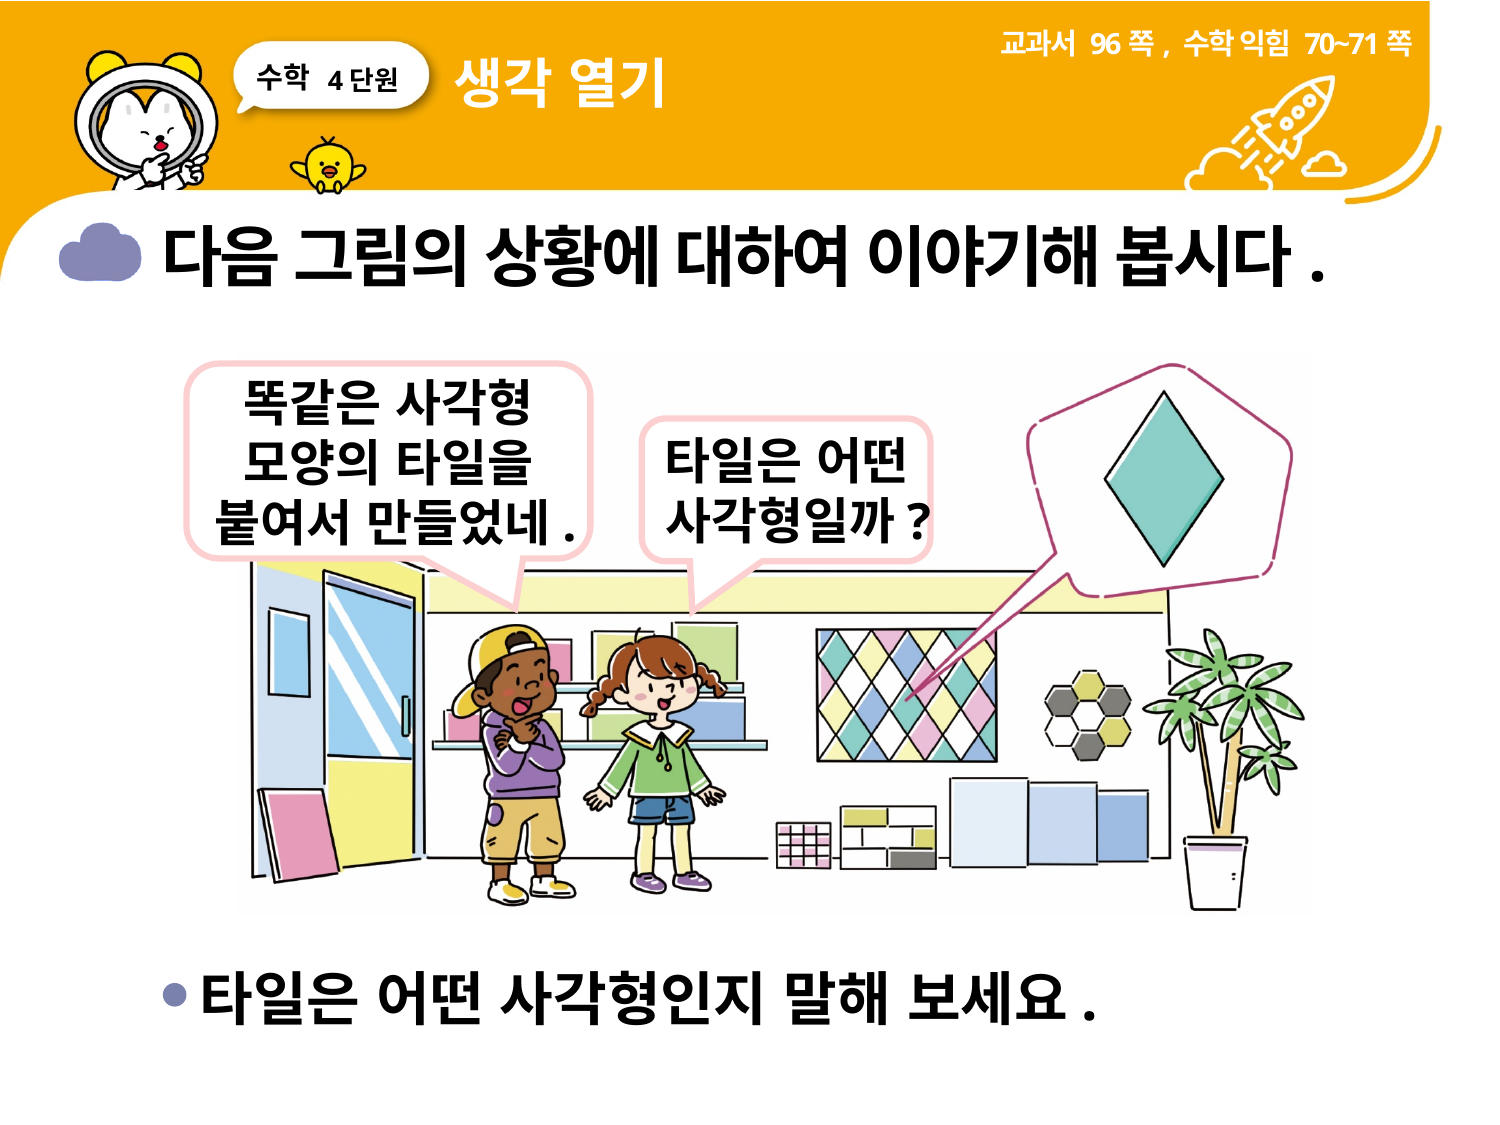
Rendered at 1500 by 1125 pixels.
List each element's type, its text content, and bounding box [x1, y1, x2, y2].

text_box [162, 982, 187, 1007]
list 생각 열기 [438, 39, 1205, 126]
text_box 똑같은 사각형 모양의 타일을 붙여서 만들었네. [185, 362, 237, 560]
text_box 다음 그림의 상황에 대하여 이야기해 봅시다. [146, 206, 1387, 302]
list 교과서 96쪽, 수학 익힘 70~71쪽 [983, 22, 1428, 70]
list 4단원 [282, 55, 445, 106]
text_box 타일은 어떤 사각형인지 말해 보세요. [184, 954, 1428, 1040]
picture [0, 1, 1500, 1124]
